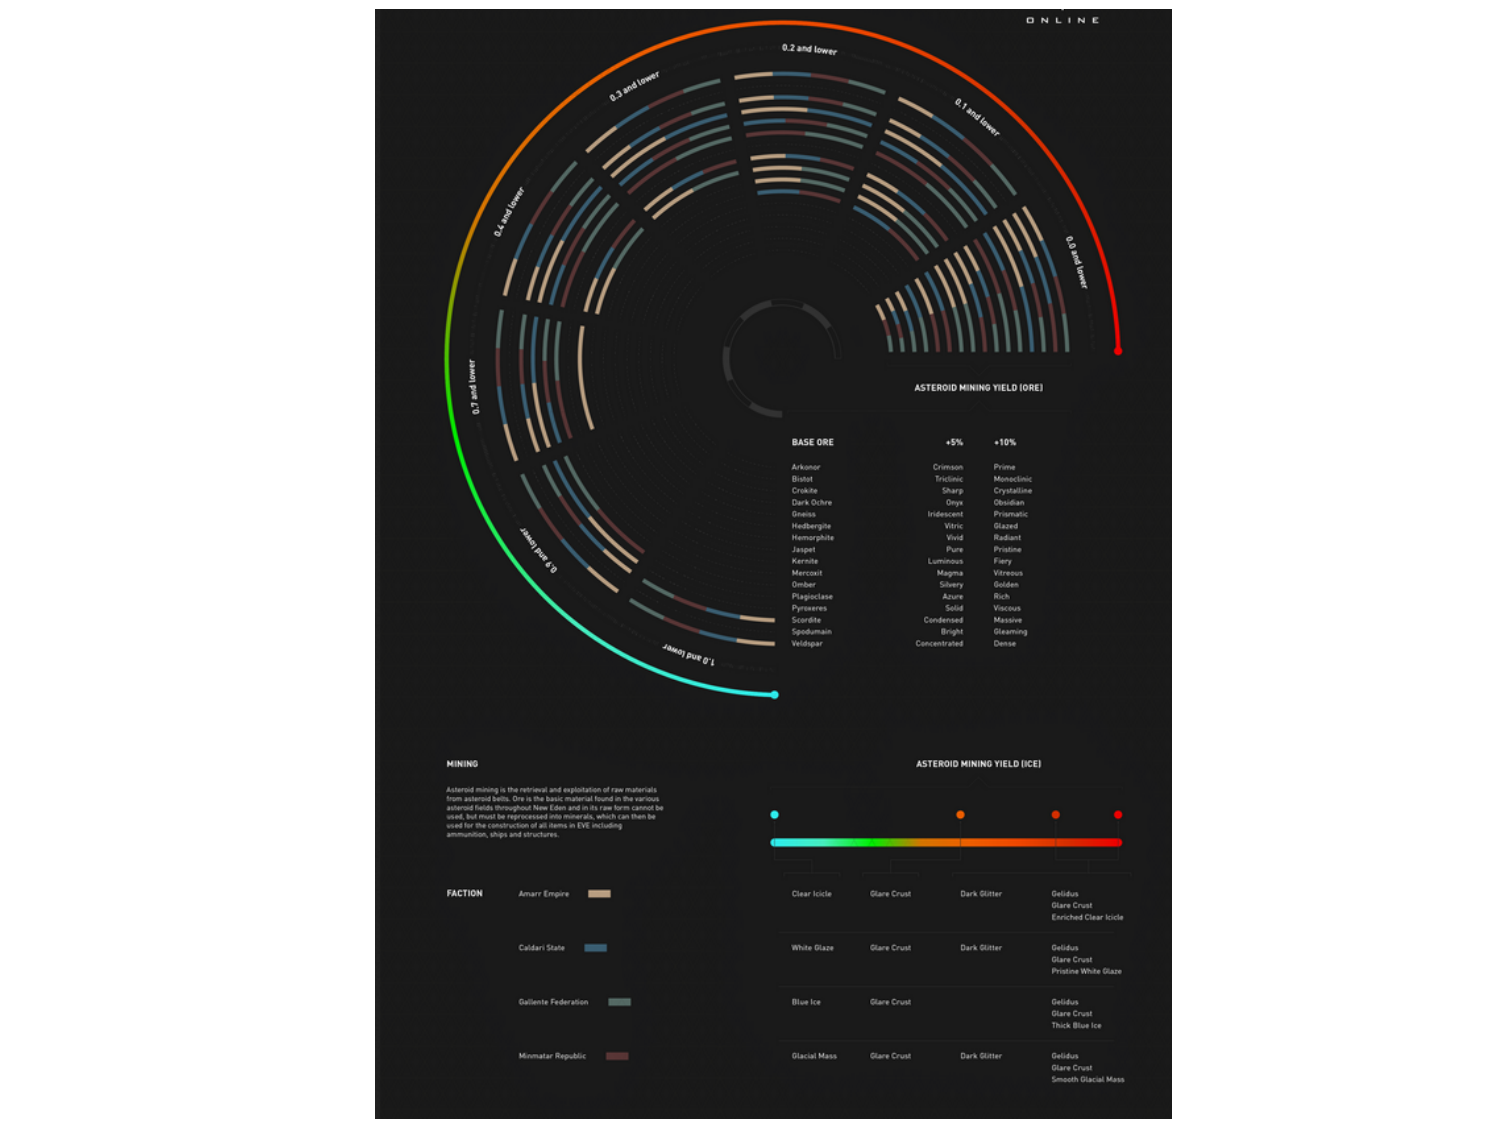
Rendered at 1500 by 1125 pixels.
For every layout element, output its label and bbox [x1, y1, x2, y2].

picture [374, 9, 1172, 1119]
